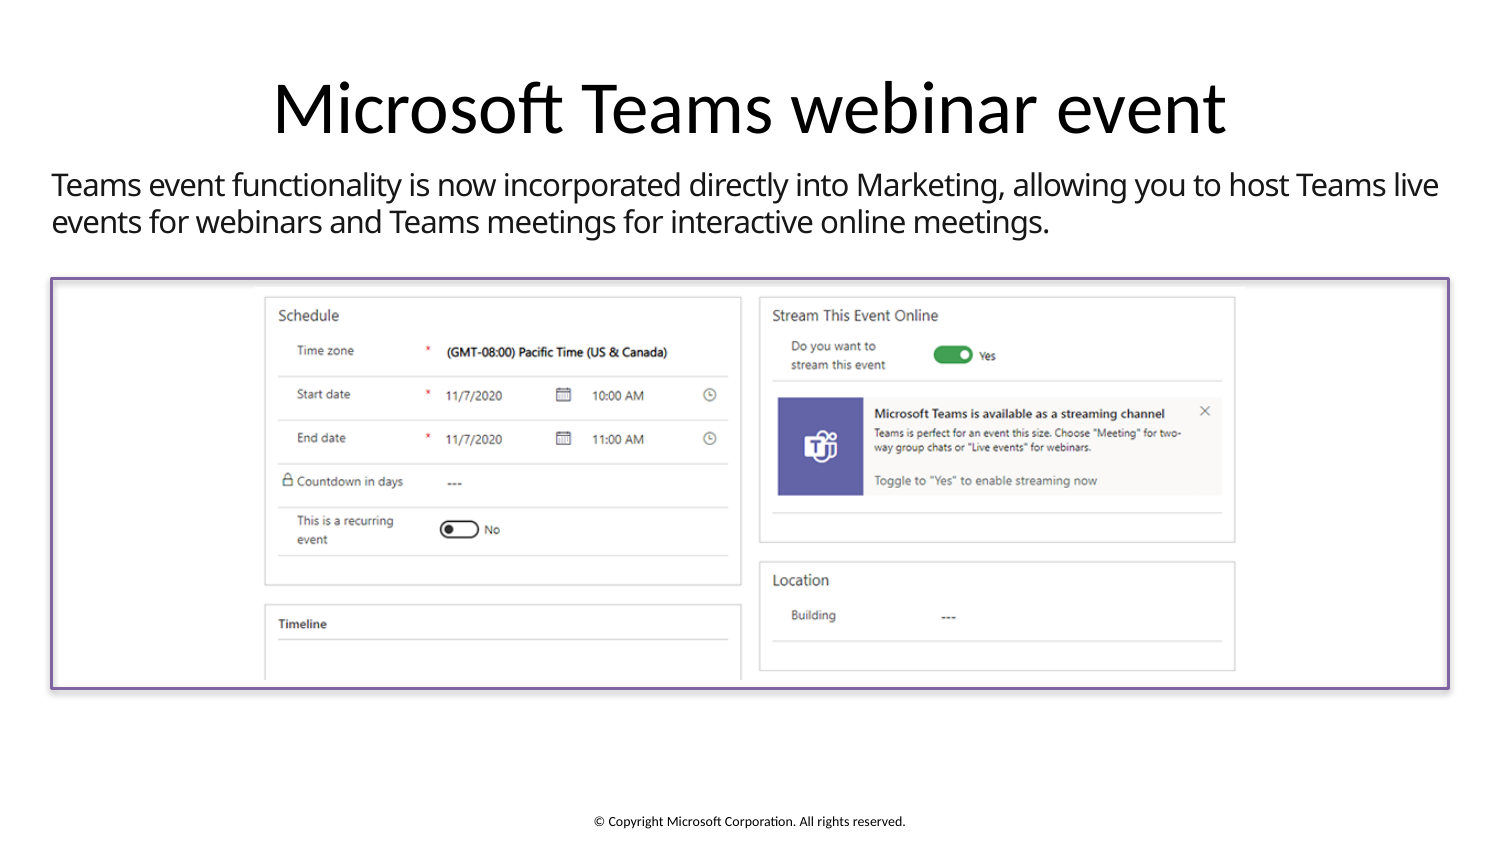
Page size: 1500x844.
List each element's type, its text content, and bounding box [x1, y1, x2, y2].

title Microsoft Teams webinar event [75, 33, 1425, 159]
text_box [51, 277, 1449, 690]
picture [254, 287, 1246, 680]
text_box Teams event functionality is now incorporated directly into Marketing, allowing you to host Teams live events for webinars and Teams meetings for interactive online meetings. [51, 159, 1447, 261]
